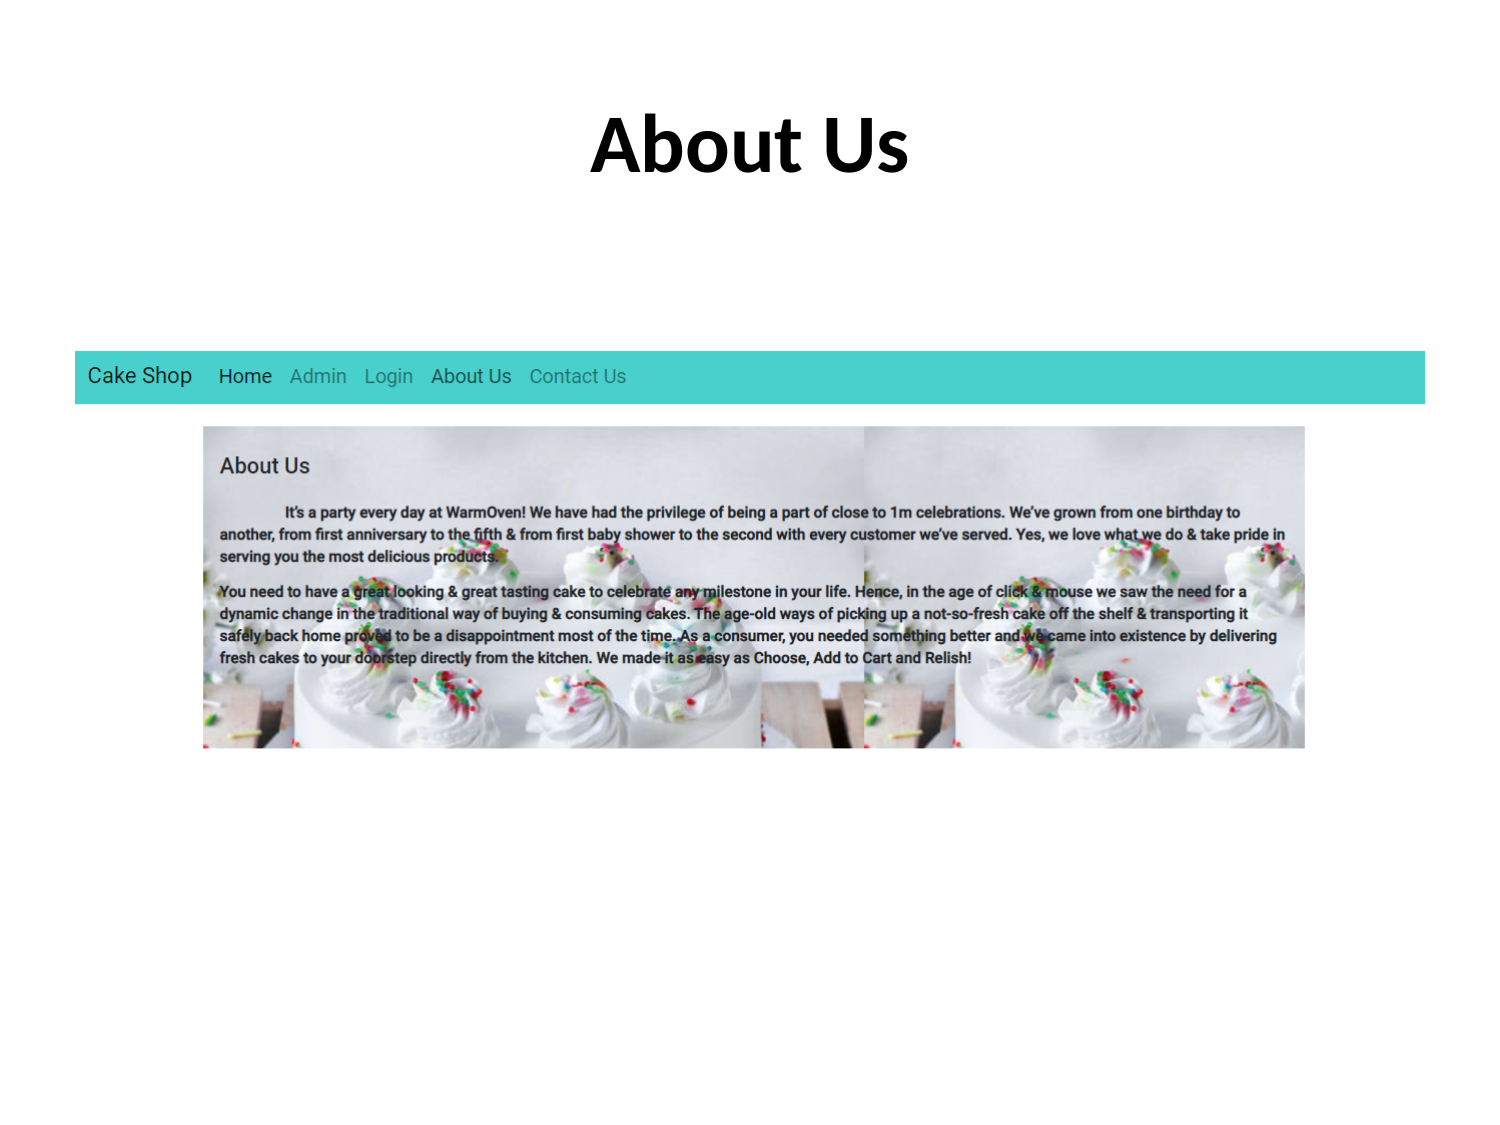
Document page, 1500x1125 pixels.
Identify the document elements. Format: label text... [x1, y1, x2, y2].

title About Us [75, 45, 1425, 233]
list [74, 351, 1426, 917]
